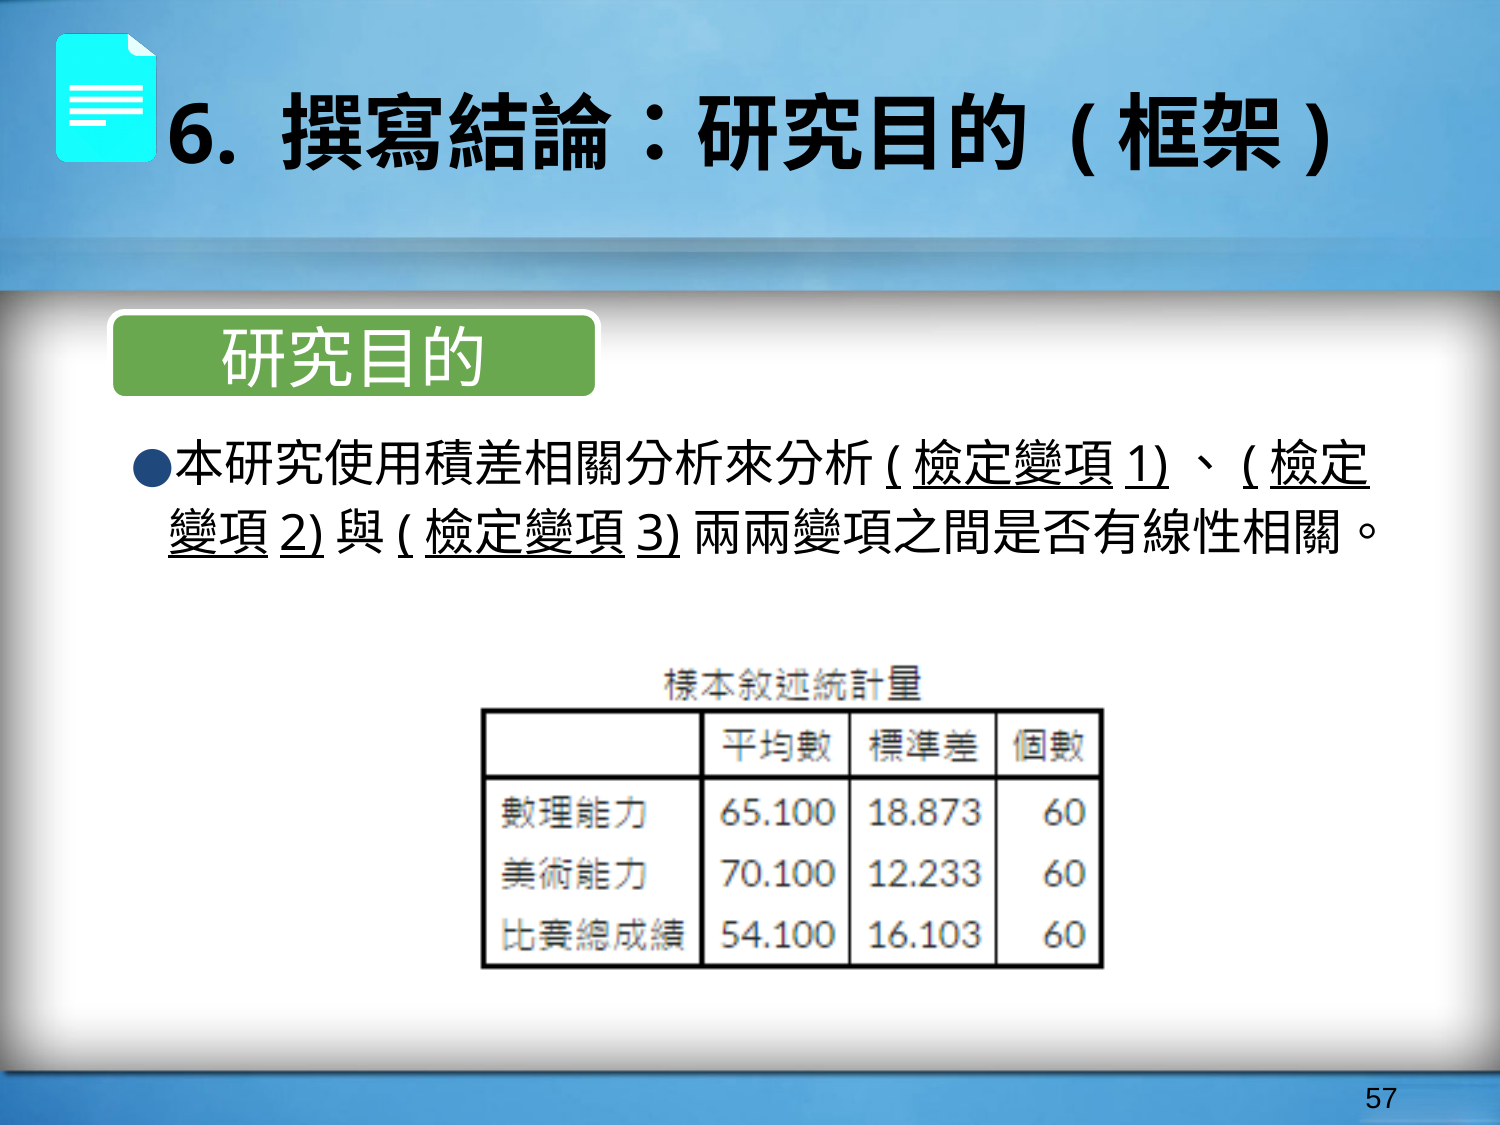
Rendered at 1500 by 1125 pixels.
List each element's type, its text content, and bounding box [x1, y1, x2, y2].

slide_number ‹#› [1350, 1074, 1488, 1118]
list 本研究使用積差相關分析來分析(檢定變項1)、(檢定變項2)與(檢定變項3)兩兩變項之間是否有線性相關。 [78, 407, 1422, 620]
title 6. 撰寫結論：研究目的 (框架) [78, 27, 1422, 232]
text_box 研究目的 [110, 312, 599, 400]
picture [0, 0, 1500, 1125]
